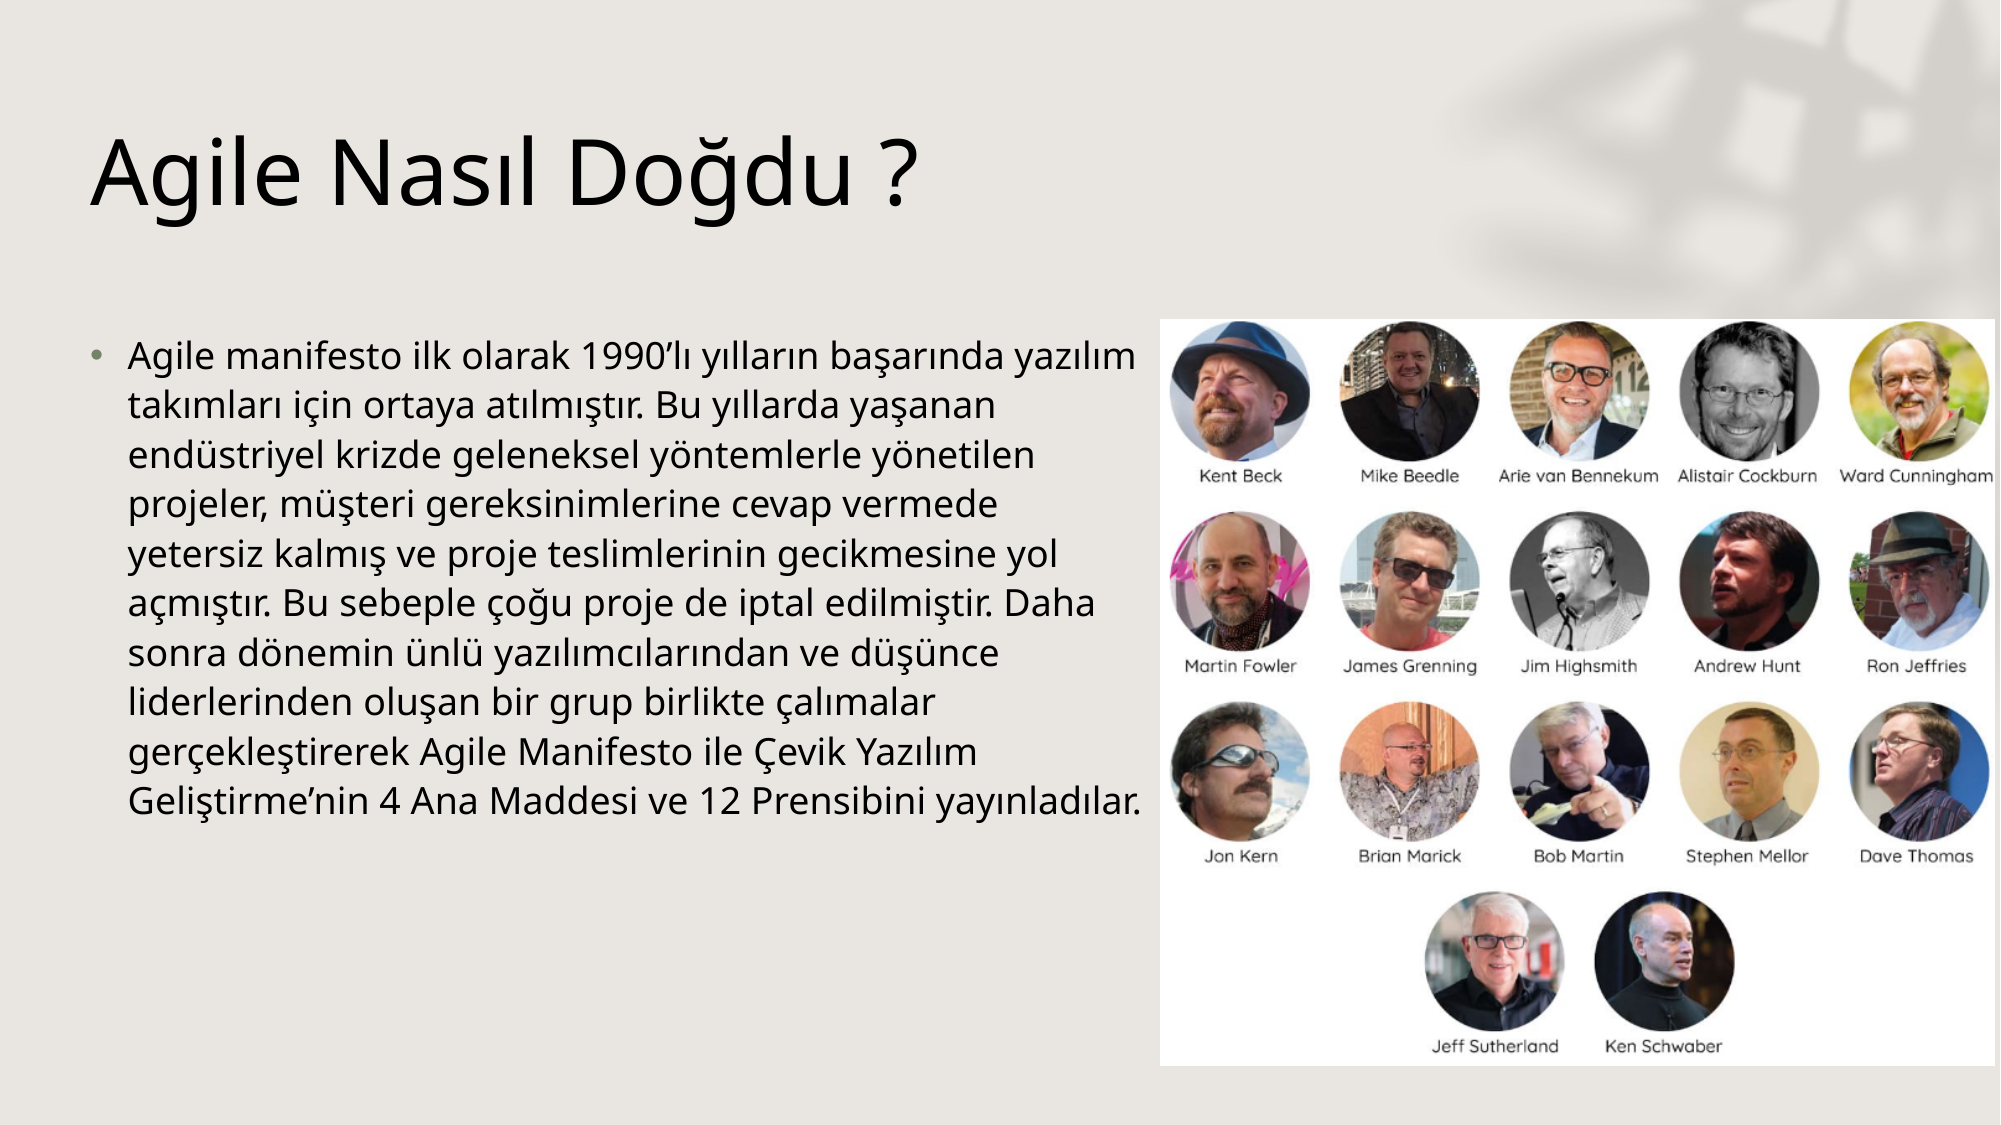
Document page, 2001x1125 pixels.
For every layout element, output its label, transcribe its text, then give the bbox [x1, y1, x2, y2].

list Agile manifesto ilk olarak 1990’lı yılların başarında yazılım takımları için ortaya atılmıştır. Bu yıllarda yaşanan endüstriyel krizde geleneksel yöntemlerle yönetilen projeler, müşteri gereksinimlerine cevap vermede yetersiz kalmış ve proje teslimlerinin gecikmesine yol açmıştır. Bu sebeple çoğu proje de iptal edilmiştir. Daha sonra dönemin ünlü yazılımcılarından ve düşünce liderlerinden oluşan bir grup birlikte çalımalar gerçekleştirerek Agile Manifesto ile Çevik Yazılım Geliştirme’nin 4 Ana Maddesi ve 12 Prensibini yayınladılar. [75, 319, 1160, 1009]
picture [1160, 319, 1995, 1066]
title Agile Nasıl Doğdu ? [75, 60, 1863, 278]
